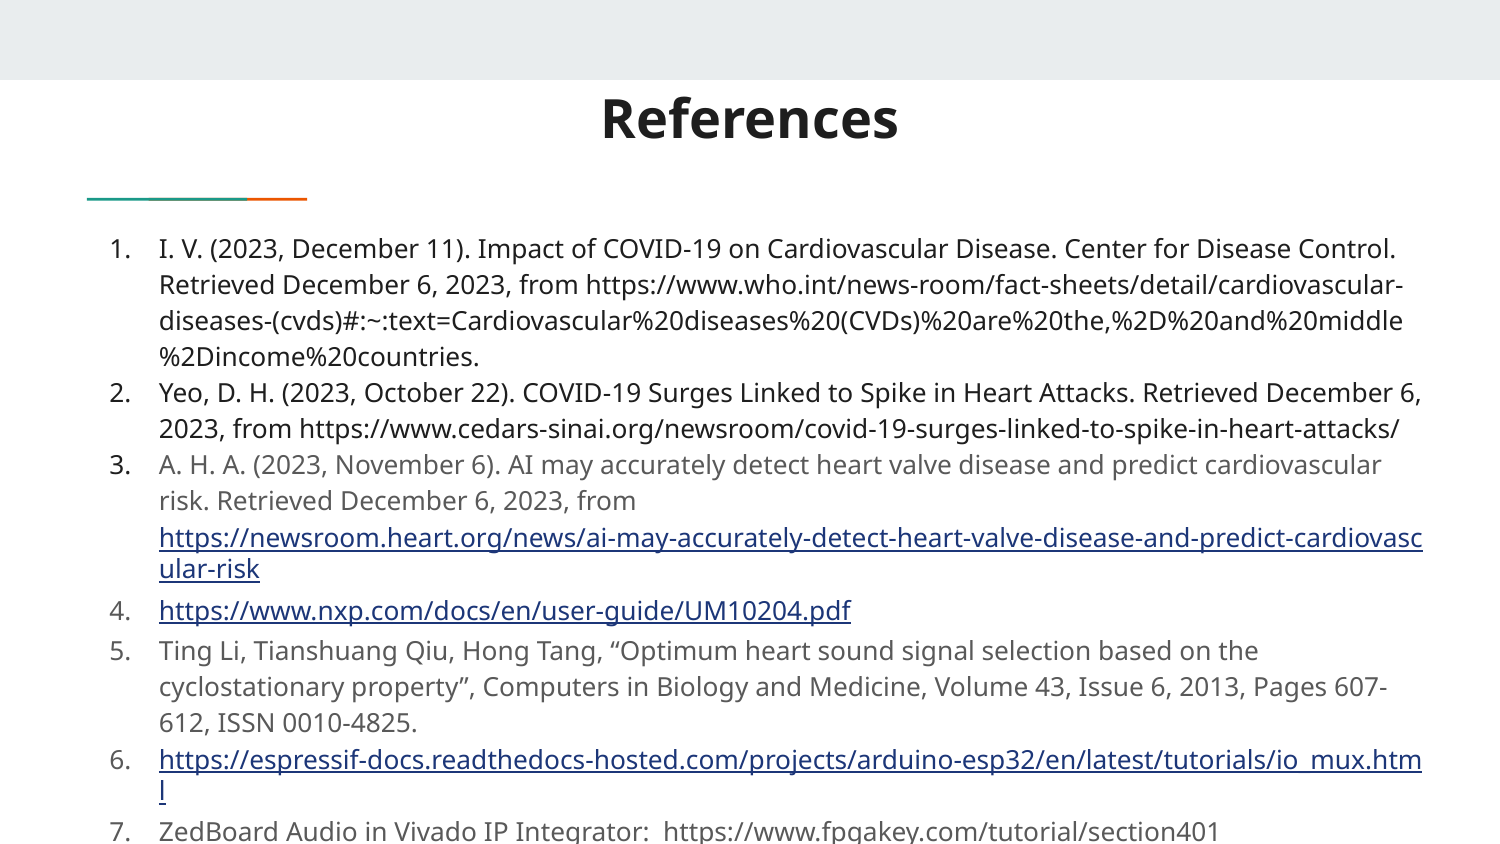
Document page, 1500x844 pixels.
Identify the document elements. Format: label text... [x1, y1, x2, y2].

title References [63, 69, 1437, 183]
list I. V. (2023, December 11). Impact of COVID-19 on Cardiovascular Disease. Center for Disease Control. Retrieved December 6, 2023, from https://www.who.int/news-room/fact-sheets/detail/cardiovascular-diseases-(cvds)#:~:text=Cardiovascular%20diseases%20(CVDs)%20are%20the,%2D%20and%20middle%2Dincome%20countries. Yeo, D. H. (2023, October 22). COVID-19 Surges Linked to Spike in Heart Attacks. Retrieved December 6, 2023, from https://www.cedars-sinai.org/newsroom/covid-19-surges-linked-to-spike-in-heart-attacks/ A. H. A. (2023, November 6). AI may accurately detect heart valve disease and predict cardiovascular risk. Retrieved December 6, 2023, from https://newsroom.heart.org/news/ai-may-accurately-detect-heart-valve-disease-and-predict-cardiovascular-risk https://www.nxp.com/docs/en/user-guide/UM10204.pdf Ting Li, Tianshuang Qiu, Hong Tang, “Optimum heart sound signal selection based on the cyclostationary property”, Computers in Biology and Medicine, Volume 43, Issue 6, 2013, Pages 607-612, ISSN 0010-4825. https://espressif-docs.readthedocs-hosted.com/projects/arduino-esp32/en/latest/tutorials/io_mux.html ZedBoard Audio in Vivado IP Integrator: https://www.fpgakey.com/tutorial/section401 [71, 212, 1444, 806]
